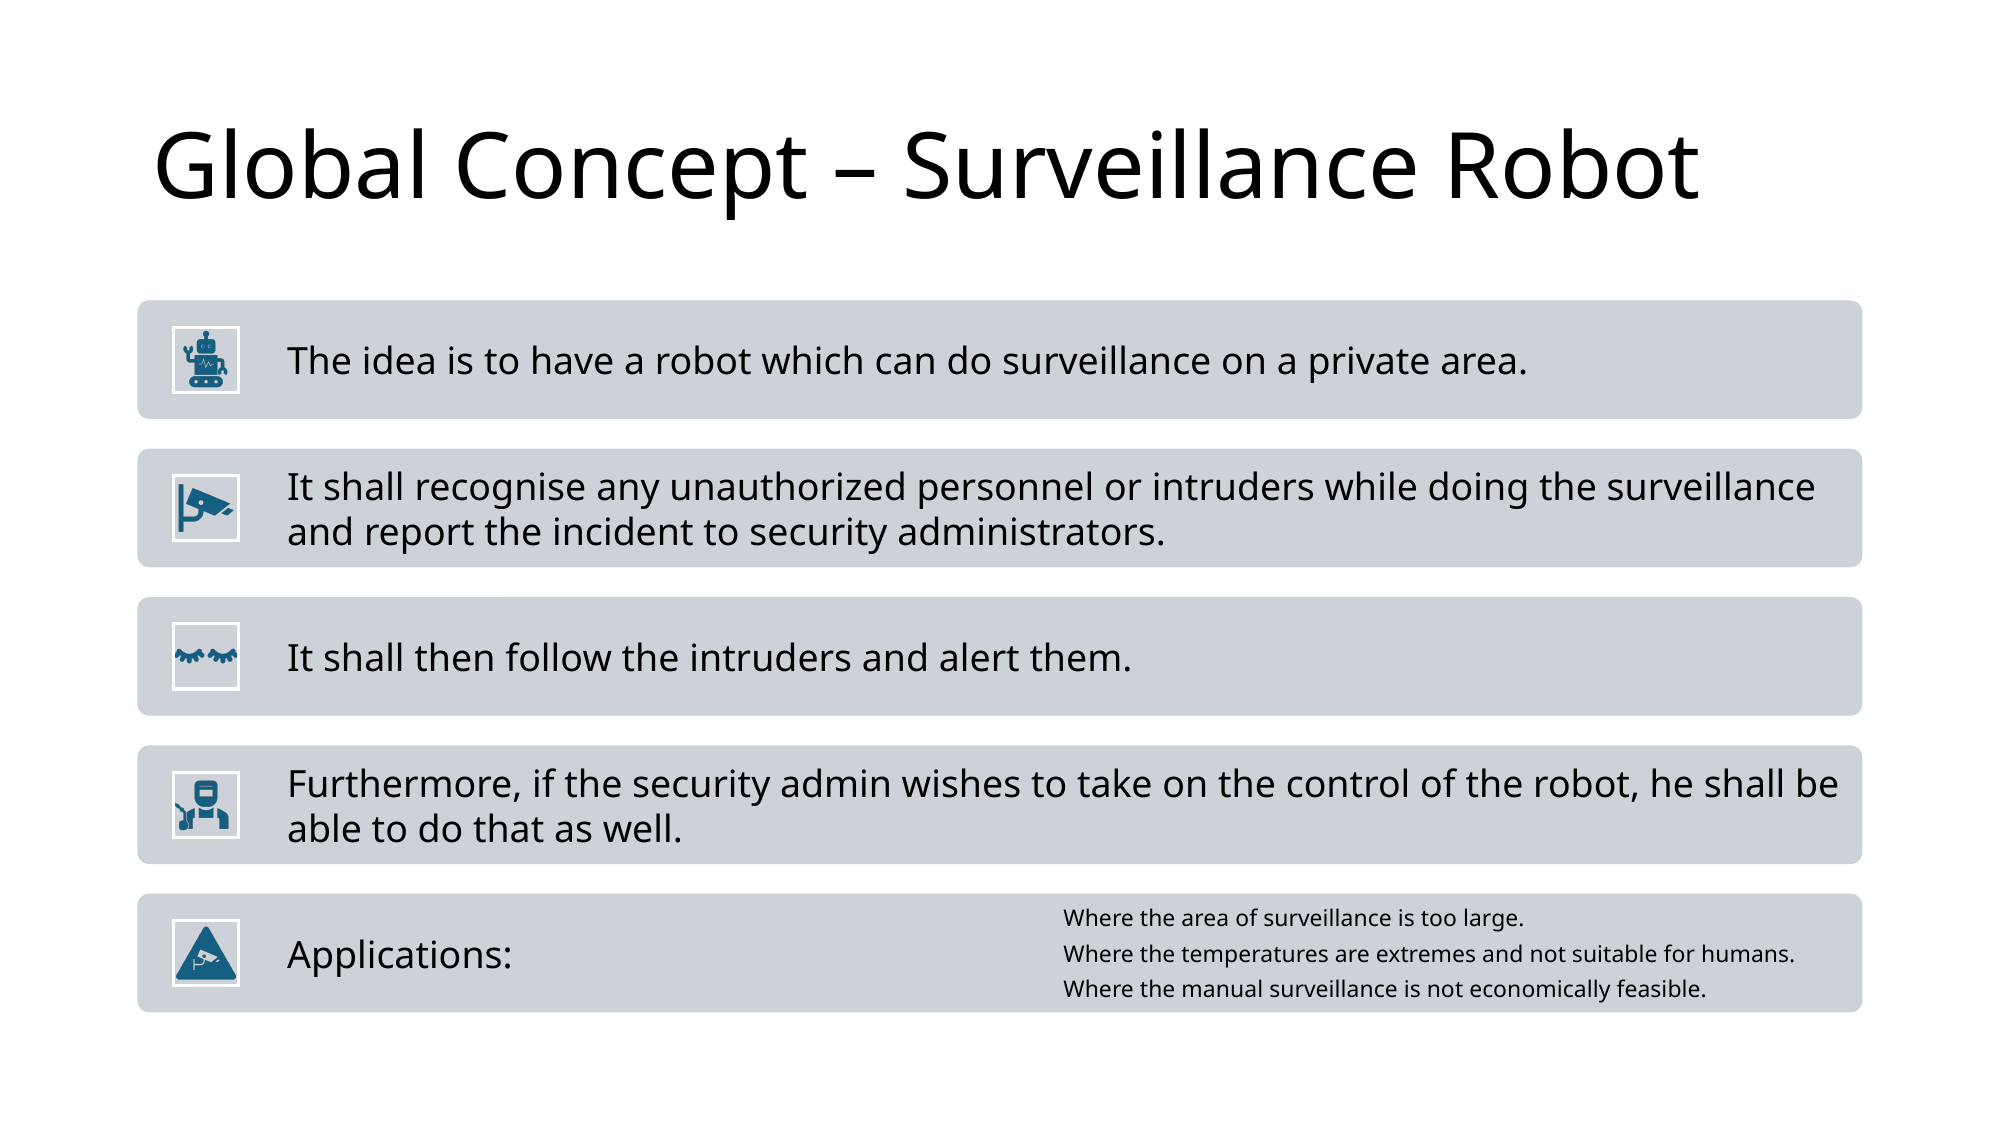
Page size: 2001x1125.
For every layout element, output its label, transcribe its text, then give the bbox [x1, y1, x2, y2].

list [136, 298, 1863, 1014]
title Global Concept – Surveillance Robot [137, 59, 1863, 278]
